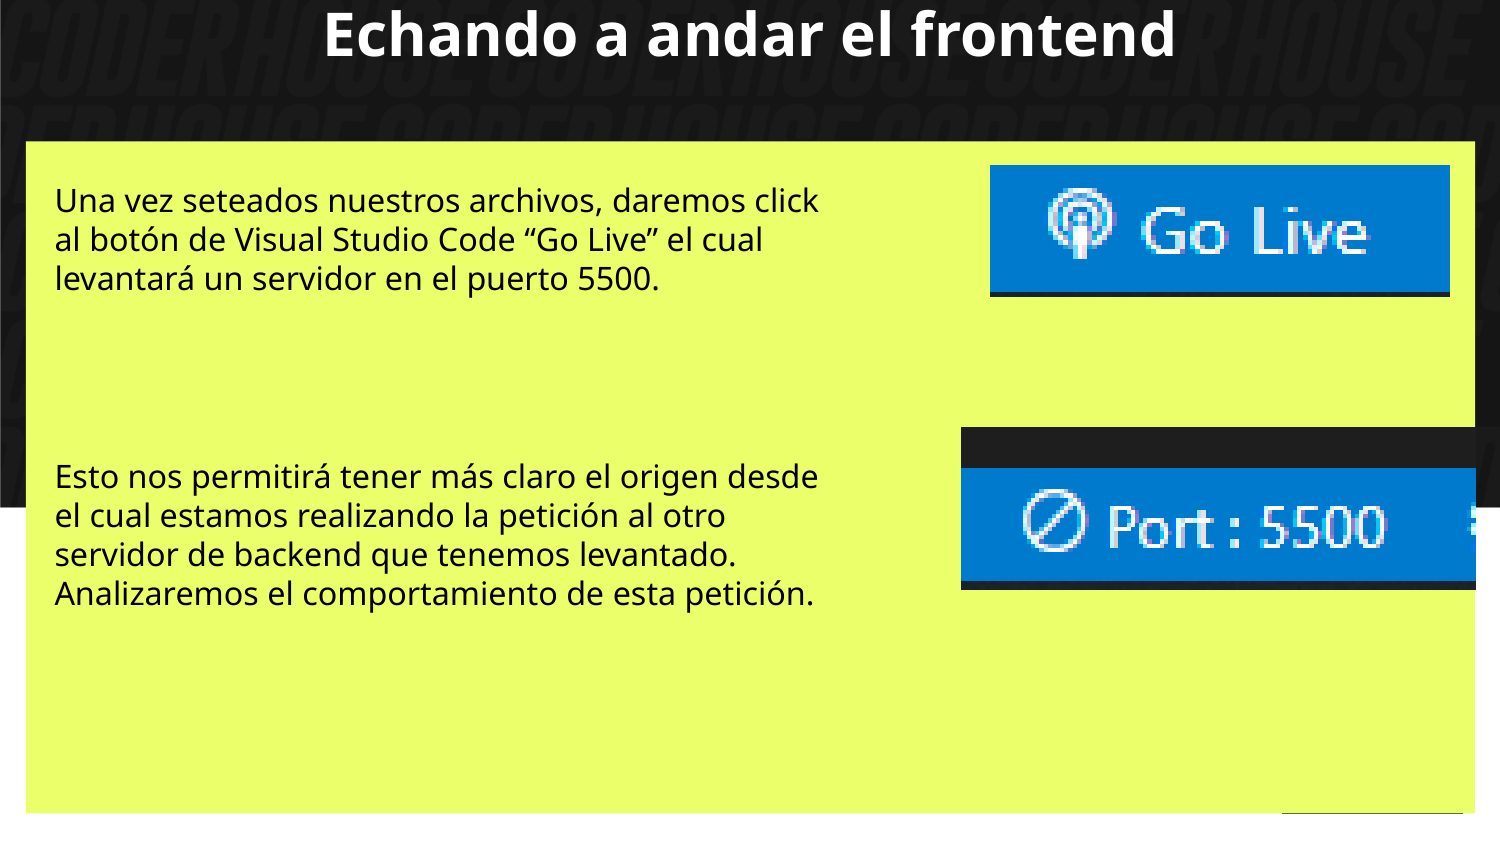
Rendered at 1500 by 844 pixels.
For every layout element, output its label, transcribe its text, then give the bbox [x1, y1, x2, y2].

text_box Echando a andar el frontend [0, 0, 1500, 84]
text_box [25, 141, 1476, 814]
text_box Una vez seteados nuestros archivos, daremos click al botón de Visual Studio Code “Go Live” el cual levantará un servidor en el puerto 5500. [39, 165, 868, 312]
picture [0, 84, 1500, 844]
text_box Esto nos permitirá tener más claro el origen desde el cual estamos realizando la petición al otro servidor de backend que tenemos levantado. Analizaremos el comportamiento de esta petición. [39, 441, 868, 627]
